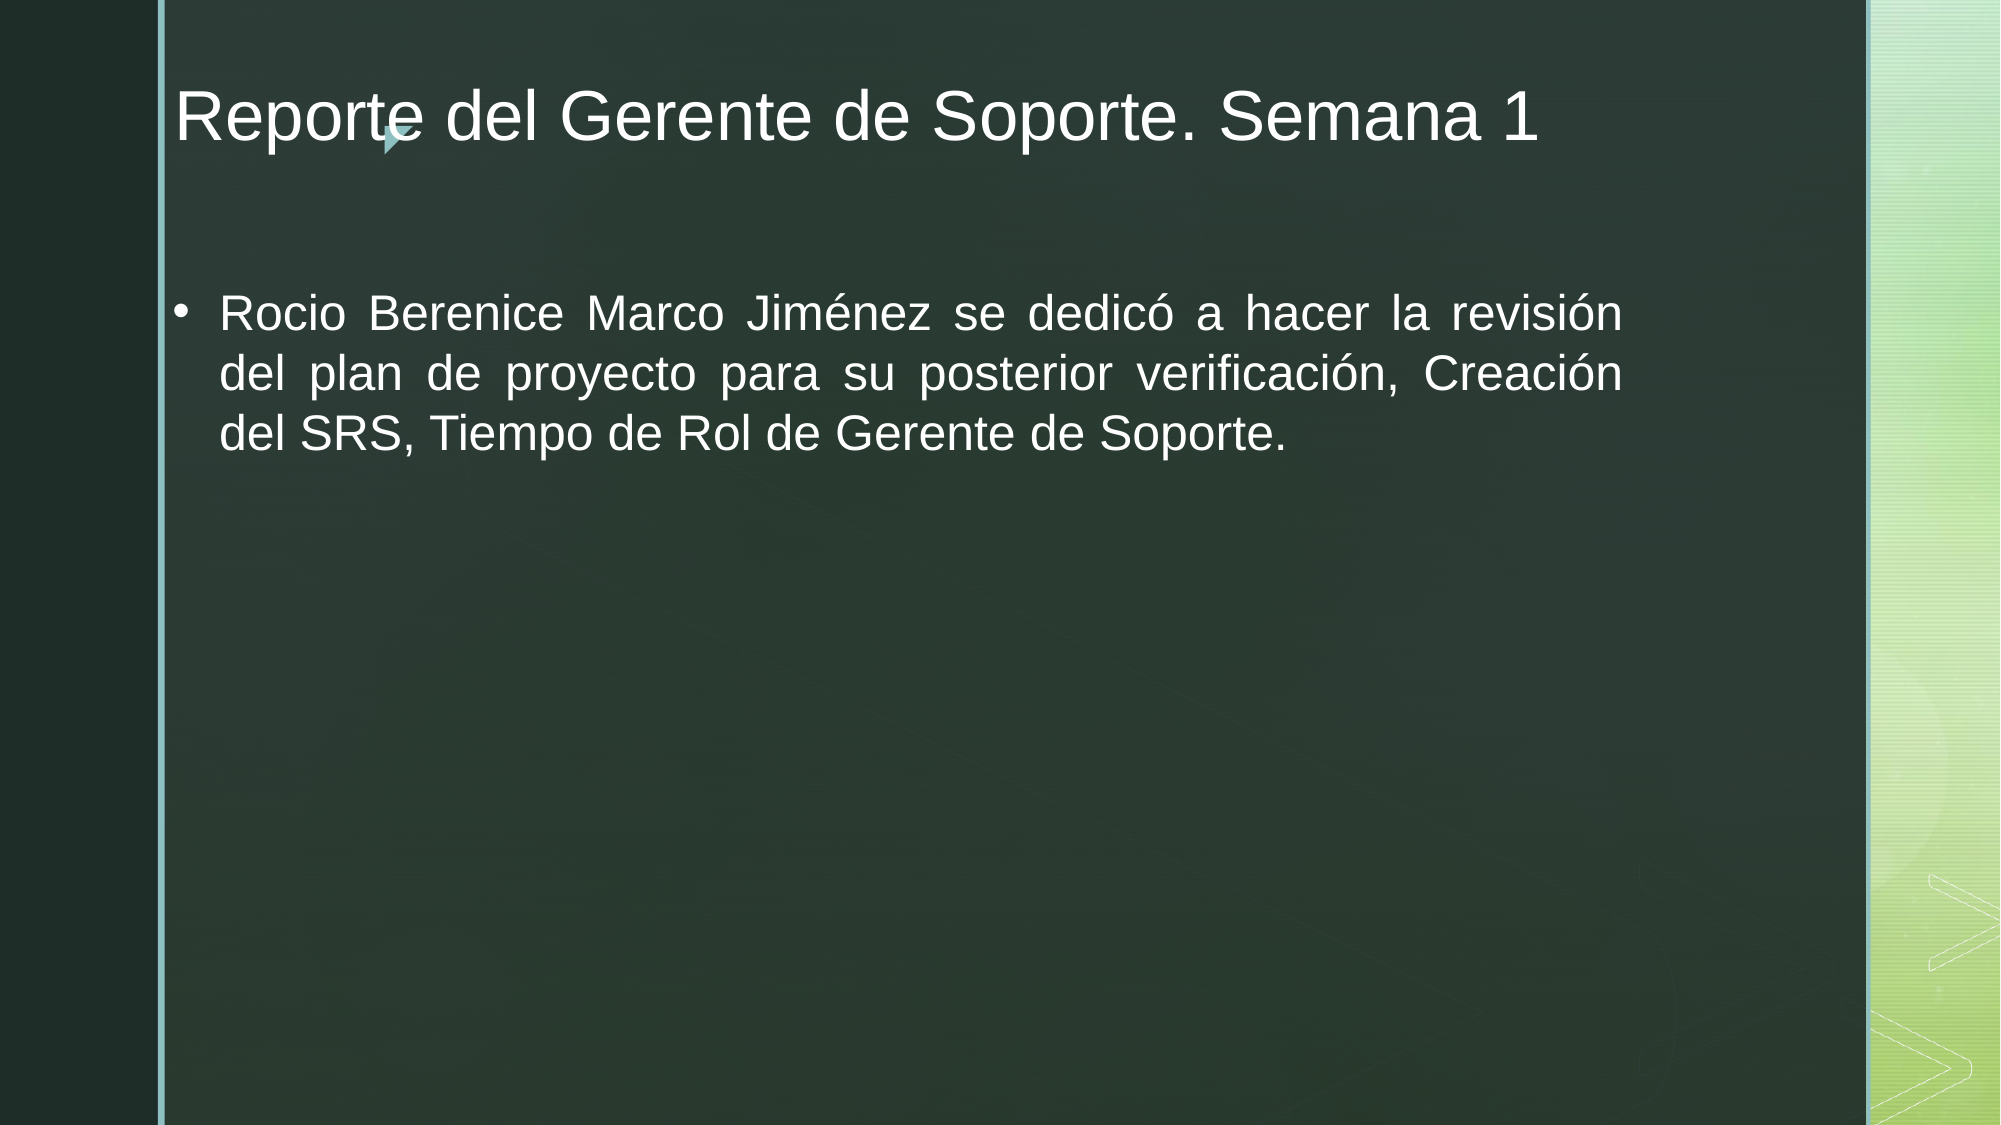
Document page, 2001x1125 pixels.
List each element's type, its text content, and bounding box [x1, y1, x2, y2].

text_box Rocio Berenice Marco Jiménez se dedicó a hacer la revisión del plan de proyecto para su posterior verificación, Creación del SRS, Tiempo de Rol de Gerente de Soporte. [157, 272, 1639, 468]
title Reporte del Gerente de Soporte. Semana 1 [159, 71, 1582, 249]
picture [1871, 0, 2001, 1125]
